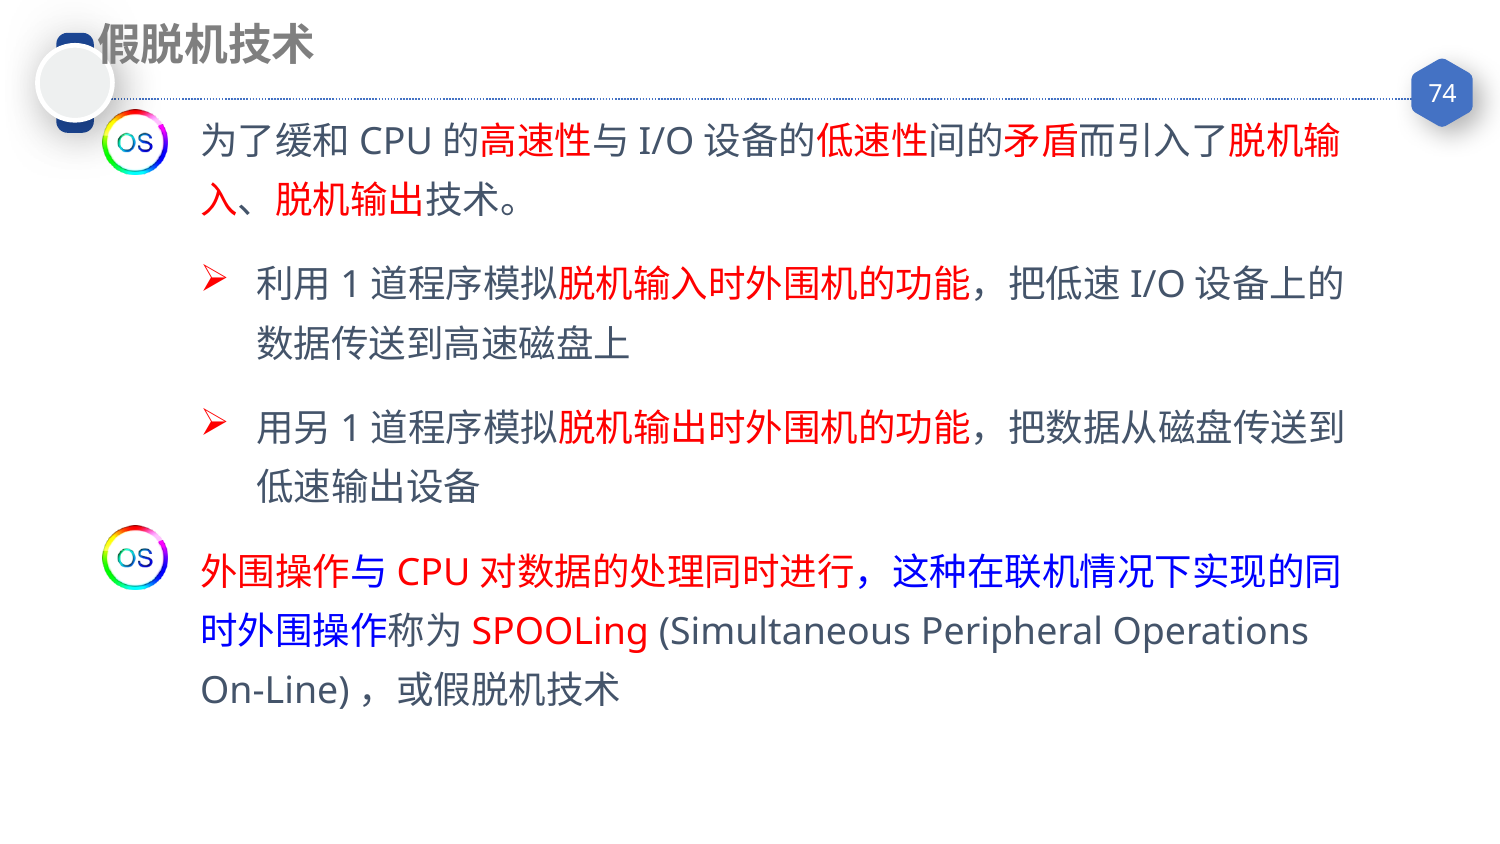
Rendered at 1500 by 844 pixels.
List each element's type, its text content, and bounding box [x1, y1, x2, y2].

picture [102, 109, 168, 175]
picture [102, 525, 168, 590]
text_box 假脱机技术 [82, 9, 947, 77]
text_box 为了缓和CPU的高速性与I/O设备的低速性间的矛盾而引入了脱机输入、脱机输出技术。 利用1道程序模拟脱机输入时外围机的功能，把低速I/O设备上的数据传送到高速磁盘上 用另1道程序模拟脱机输出时外围机的功能，把数据从磁盘传送到低速输出设备 外围操作与CPU对数据的处理同时进行，这种在联机情况下实现的同时外围操作称为SPOOLing (Simultaneous Peripheral Operations On-Line)，或假脱机技术 [185, 94, 1382, 692]
